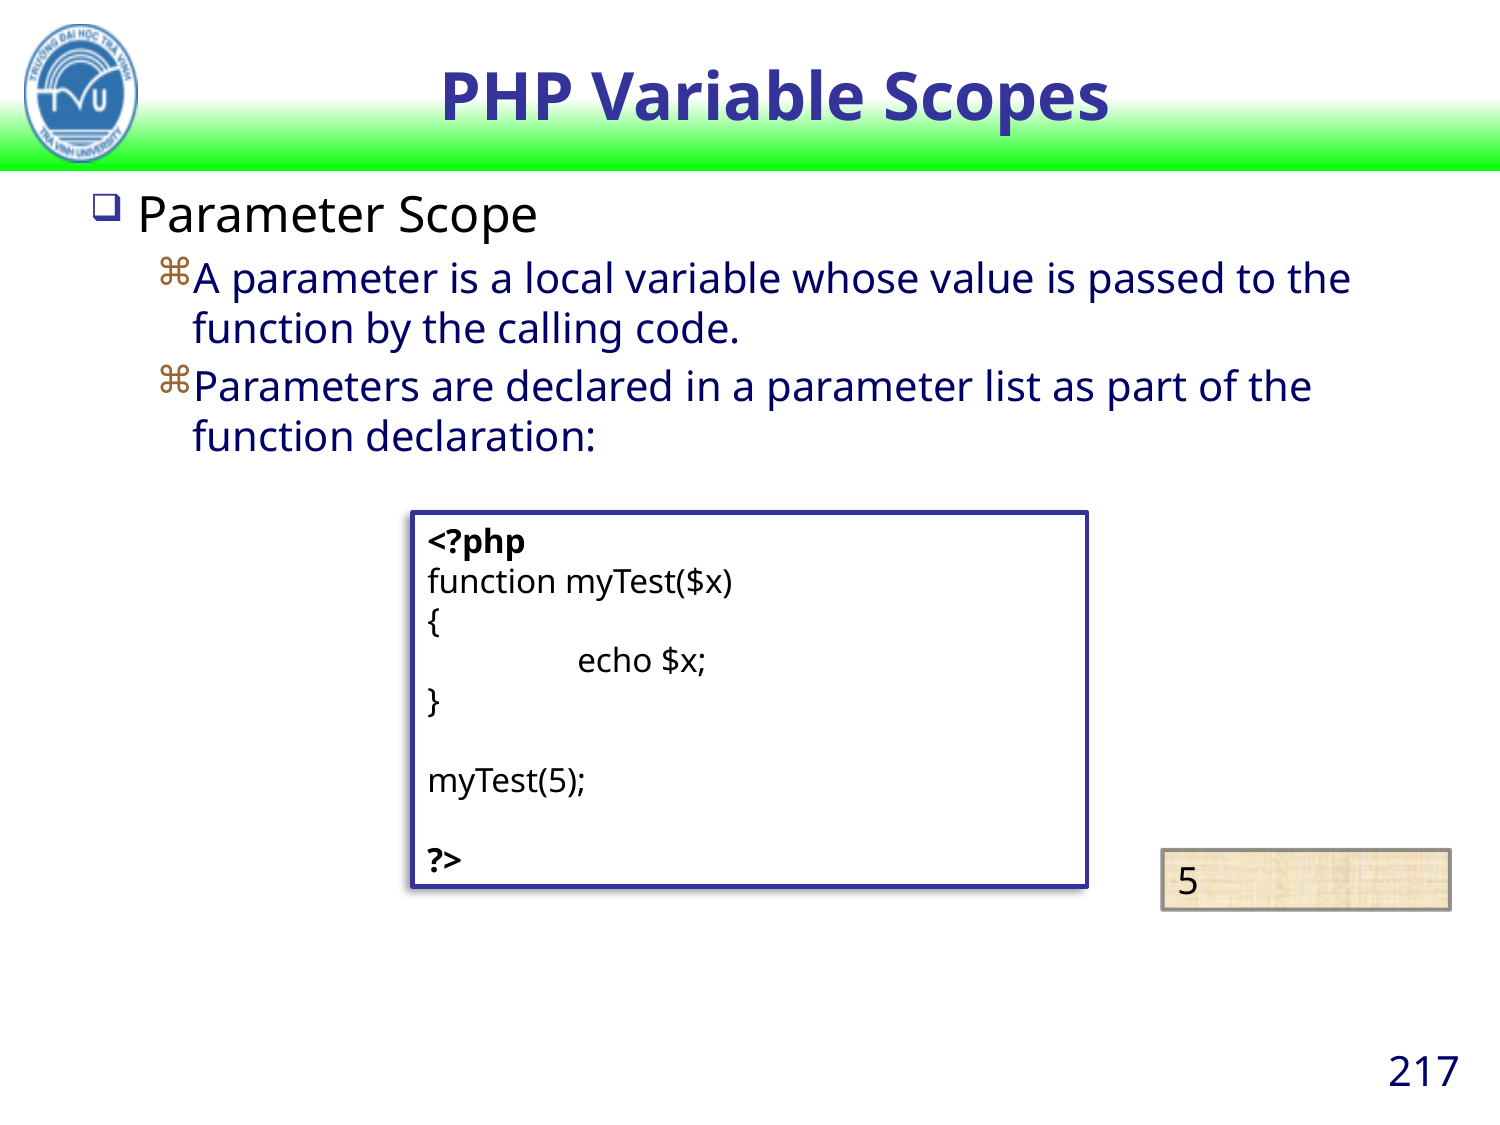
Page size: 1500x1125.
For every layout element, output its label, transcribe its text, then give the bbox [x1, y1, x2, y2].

text_box <?php function myTest($x) { echo $x; } myTest(5); ?> [410, 510, 1089, 889]
title PHP Variable Scopes [74, 24, 1476, 163]
picture [24, 24, 74, 163]
text_box 5 [1160, 848, 1452, 912]
slide_number 217 [1312, 1037, 1476, 1101]
list Parameter Scope A parameter is a local variable whose value is passed to the function by the calling code. Parameters are declared in a parameter list as part of the function declaration: [74, 174, 1476, 1051]
